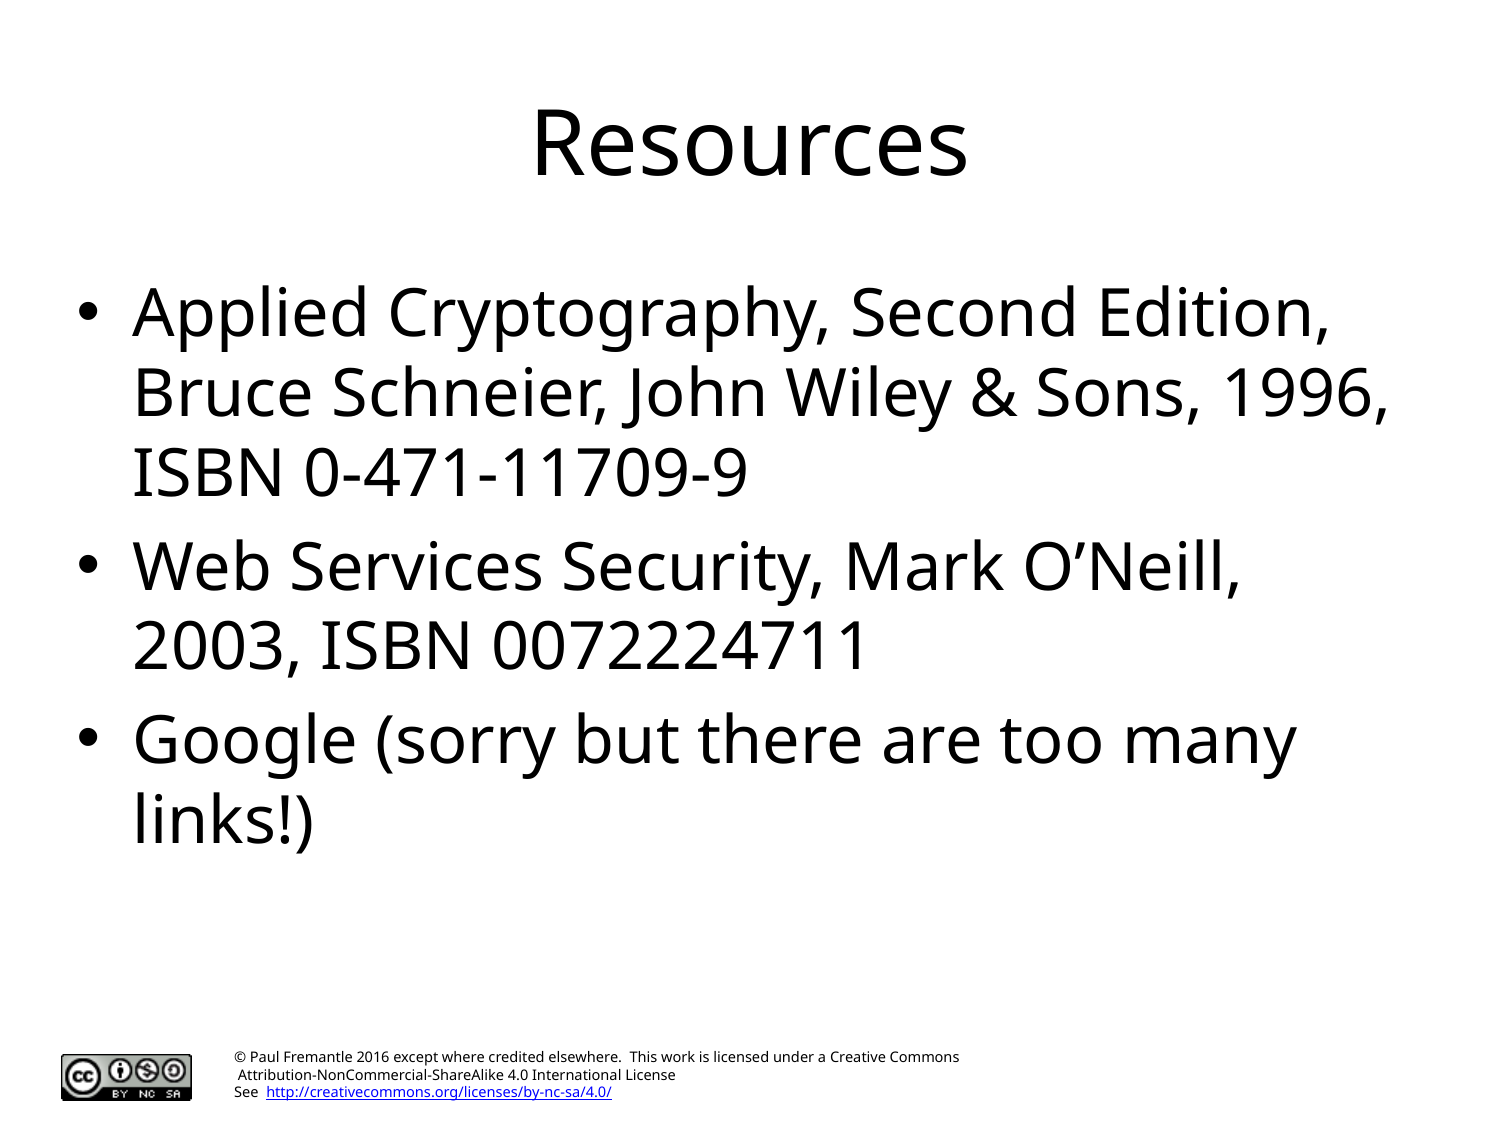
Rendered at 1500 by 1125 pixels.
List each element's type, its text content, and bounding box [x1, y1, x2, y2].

picture [61, 1054, 192, 1101]
list Applied Cryptography, Second Edition, Bruce Schneier, John Wiley & Sons, 1996, ISBN 0-471-11709-9 Web Services Security, Mark O’Neill, 2003, ISBN 0072224711 Google (sorry but there are too many links!) [61, 262, 1412, 1005]
title Resources [75, 45, 1425, 233]
